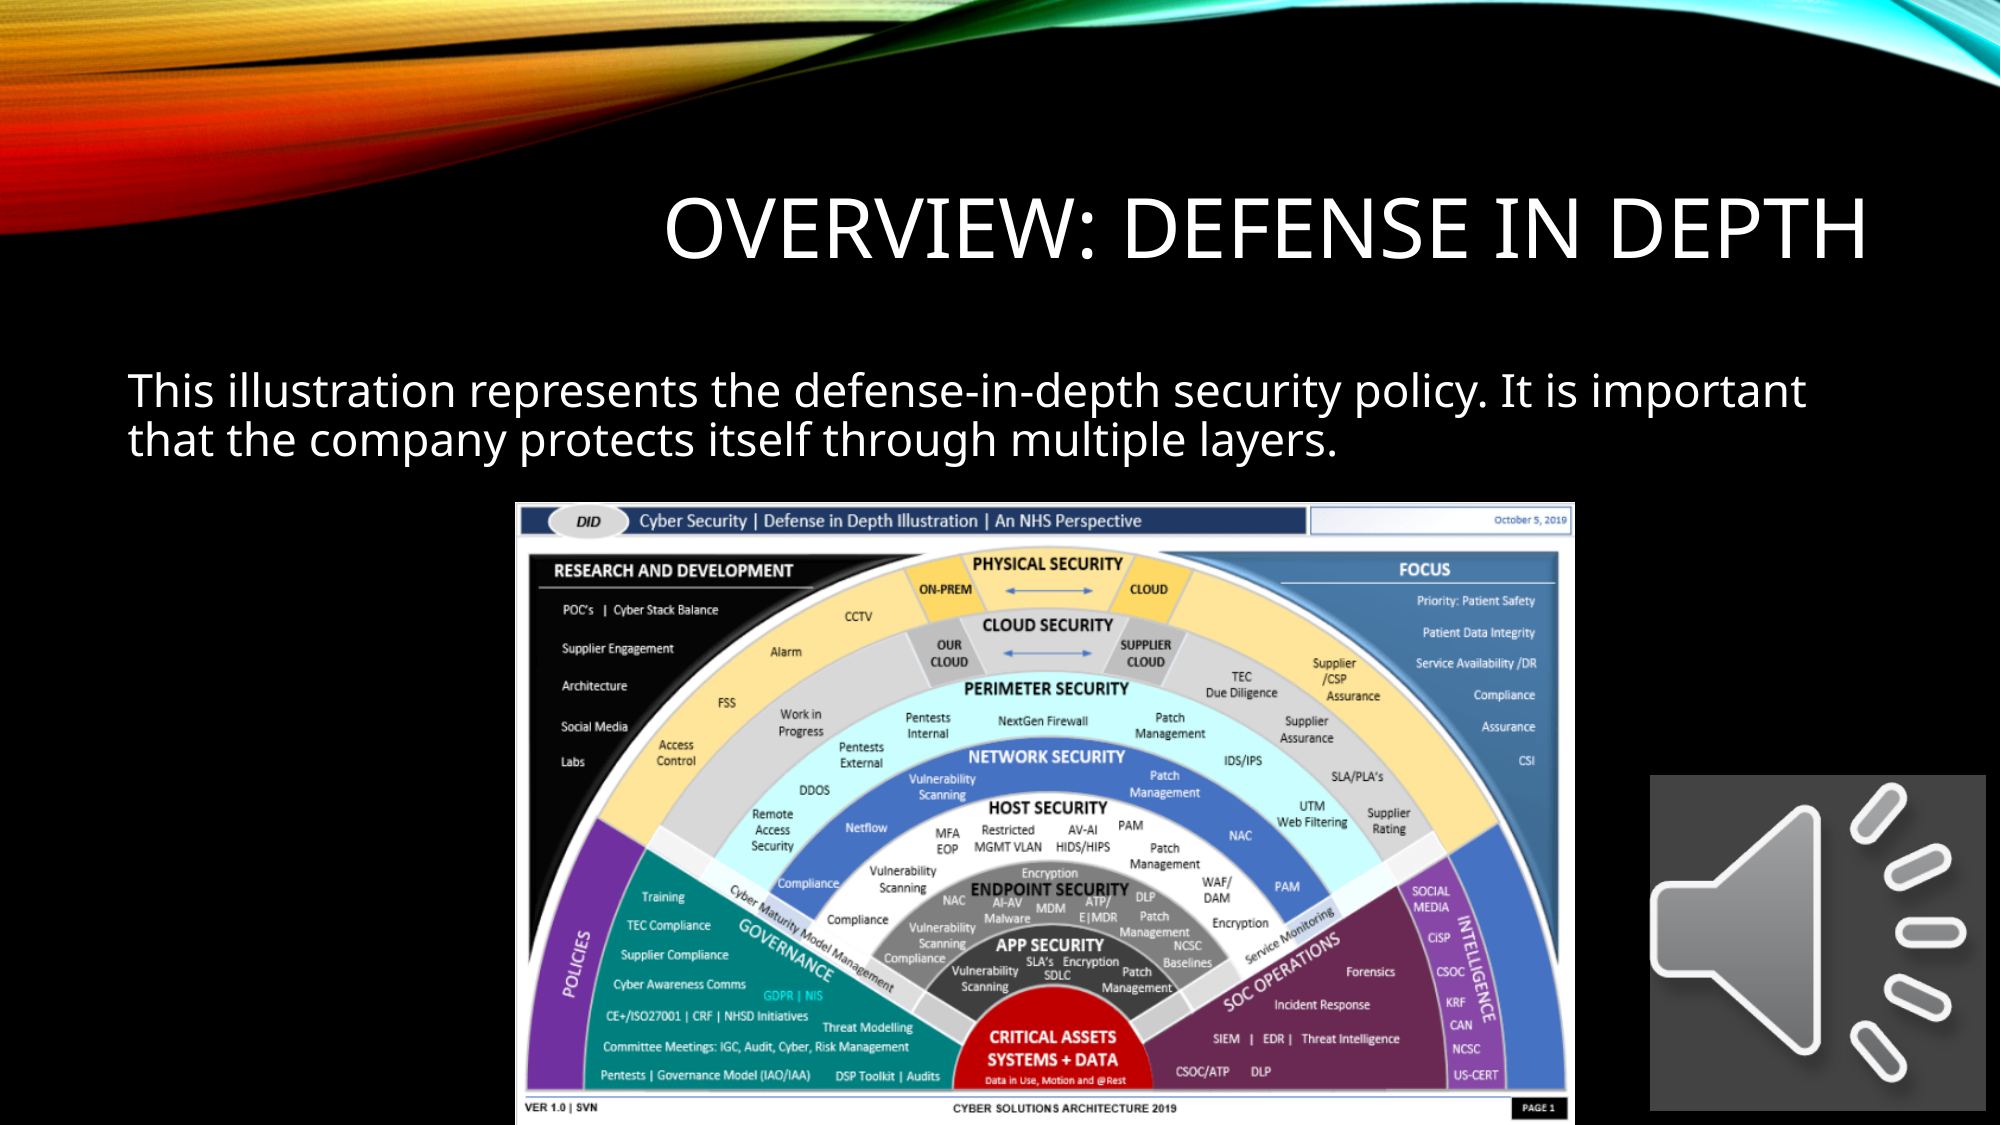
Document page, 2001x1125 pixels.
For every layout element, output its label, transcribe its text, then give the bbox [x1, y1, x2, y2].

title OVERVIEW: DEFENSE IN DEPTH [474, 125, 1888, 338]
list This illustration represents the defense-in-depth security policy. It is important that the company protects itself through multiple layers. [112, 360, 1888, 1021]
picture [1648, 773, 1987, 1112]
picture [0, 0, 2000, 237]
picture [515, 501, 1575, 1125]
